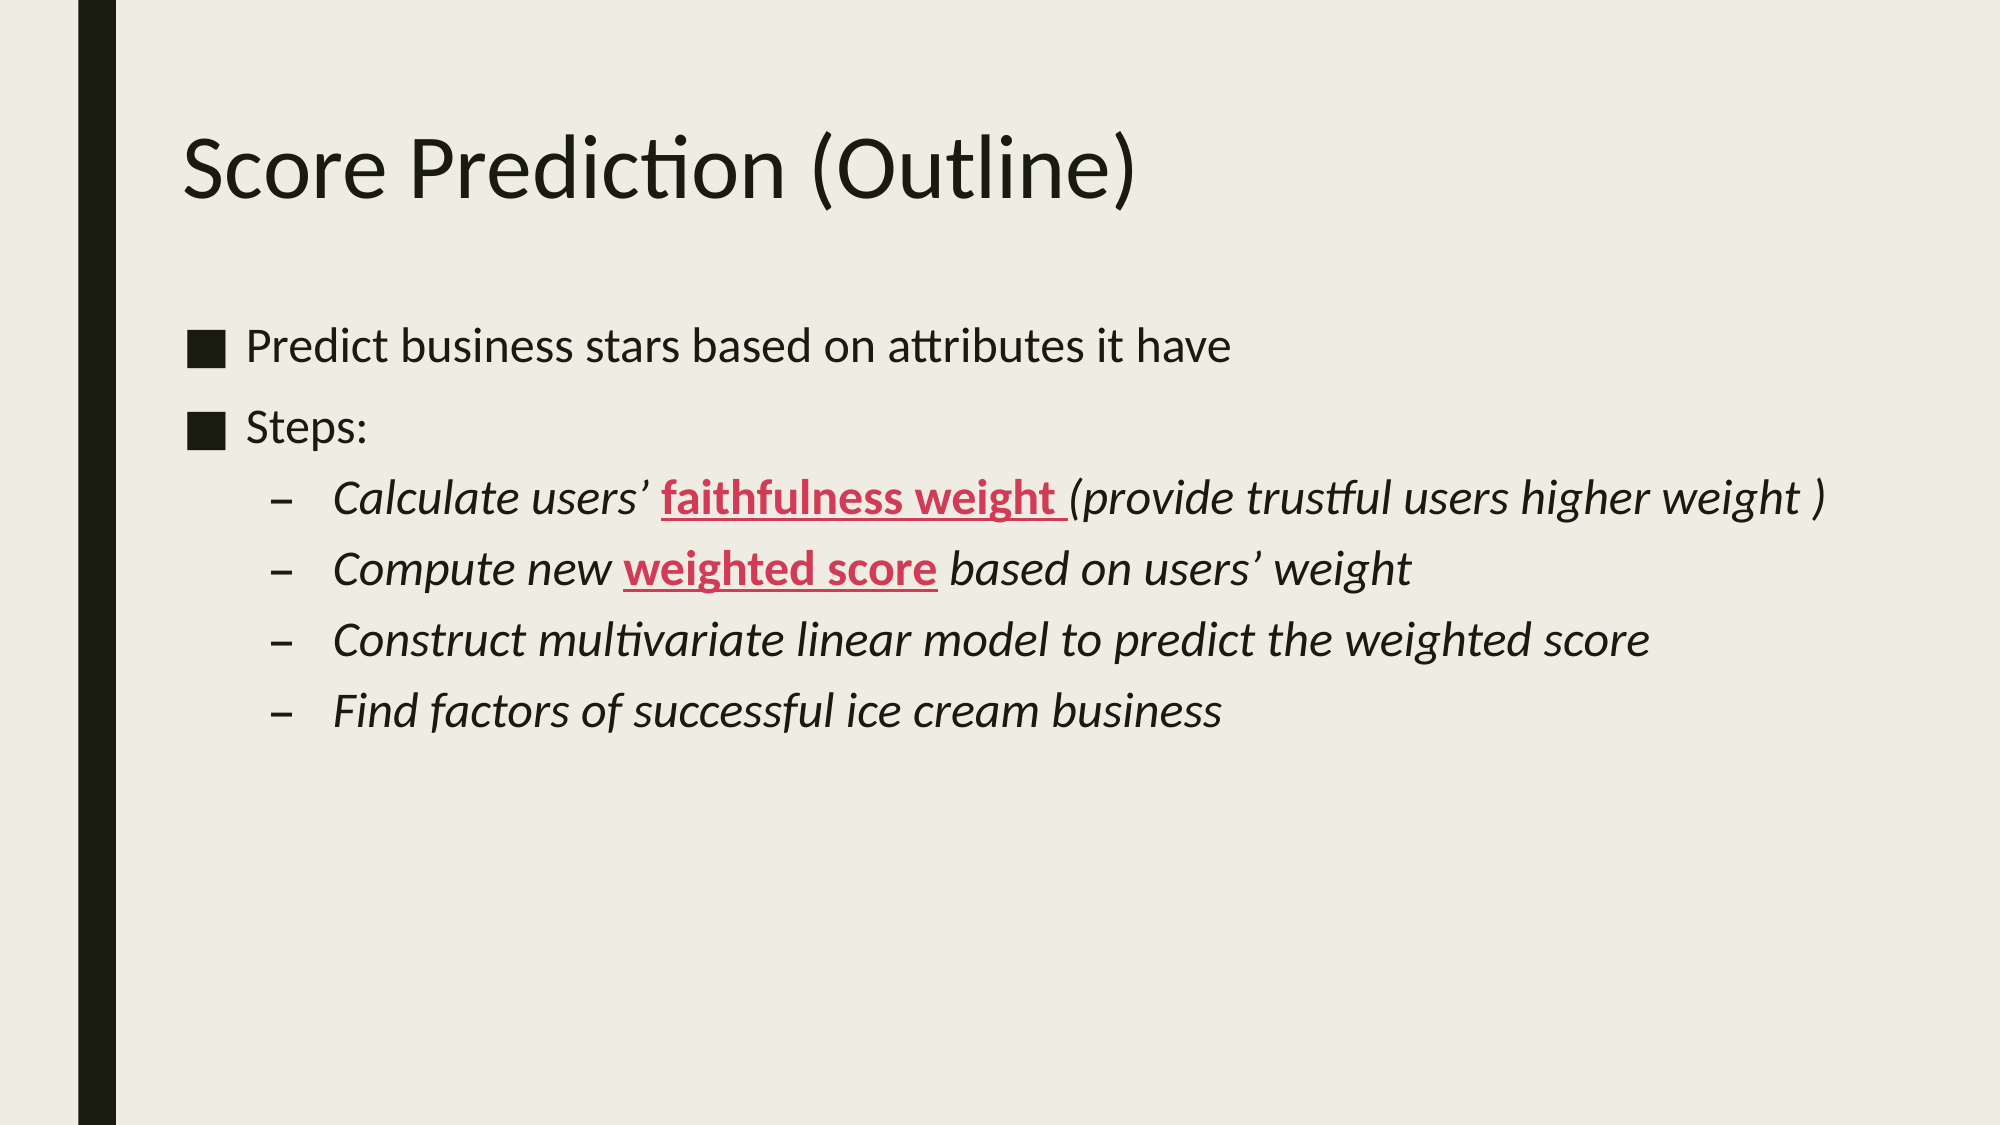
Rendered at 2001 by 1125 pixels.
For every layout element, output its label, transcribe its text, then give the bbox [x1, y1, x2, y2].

list Predict business stars based on attributes it have Steps: Calculate users’ faithfulness weight (provide trustful users higher weight ) Compute new weighted score based on users’ weight Construct multivariate linear model to predict the weighted score Find factors of successful ice cream business [167, 309, 1865, 1054]
title Score Prediction (Outline) [167, 112, 1890, 235]
